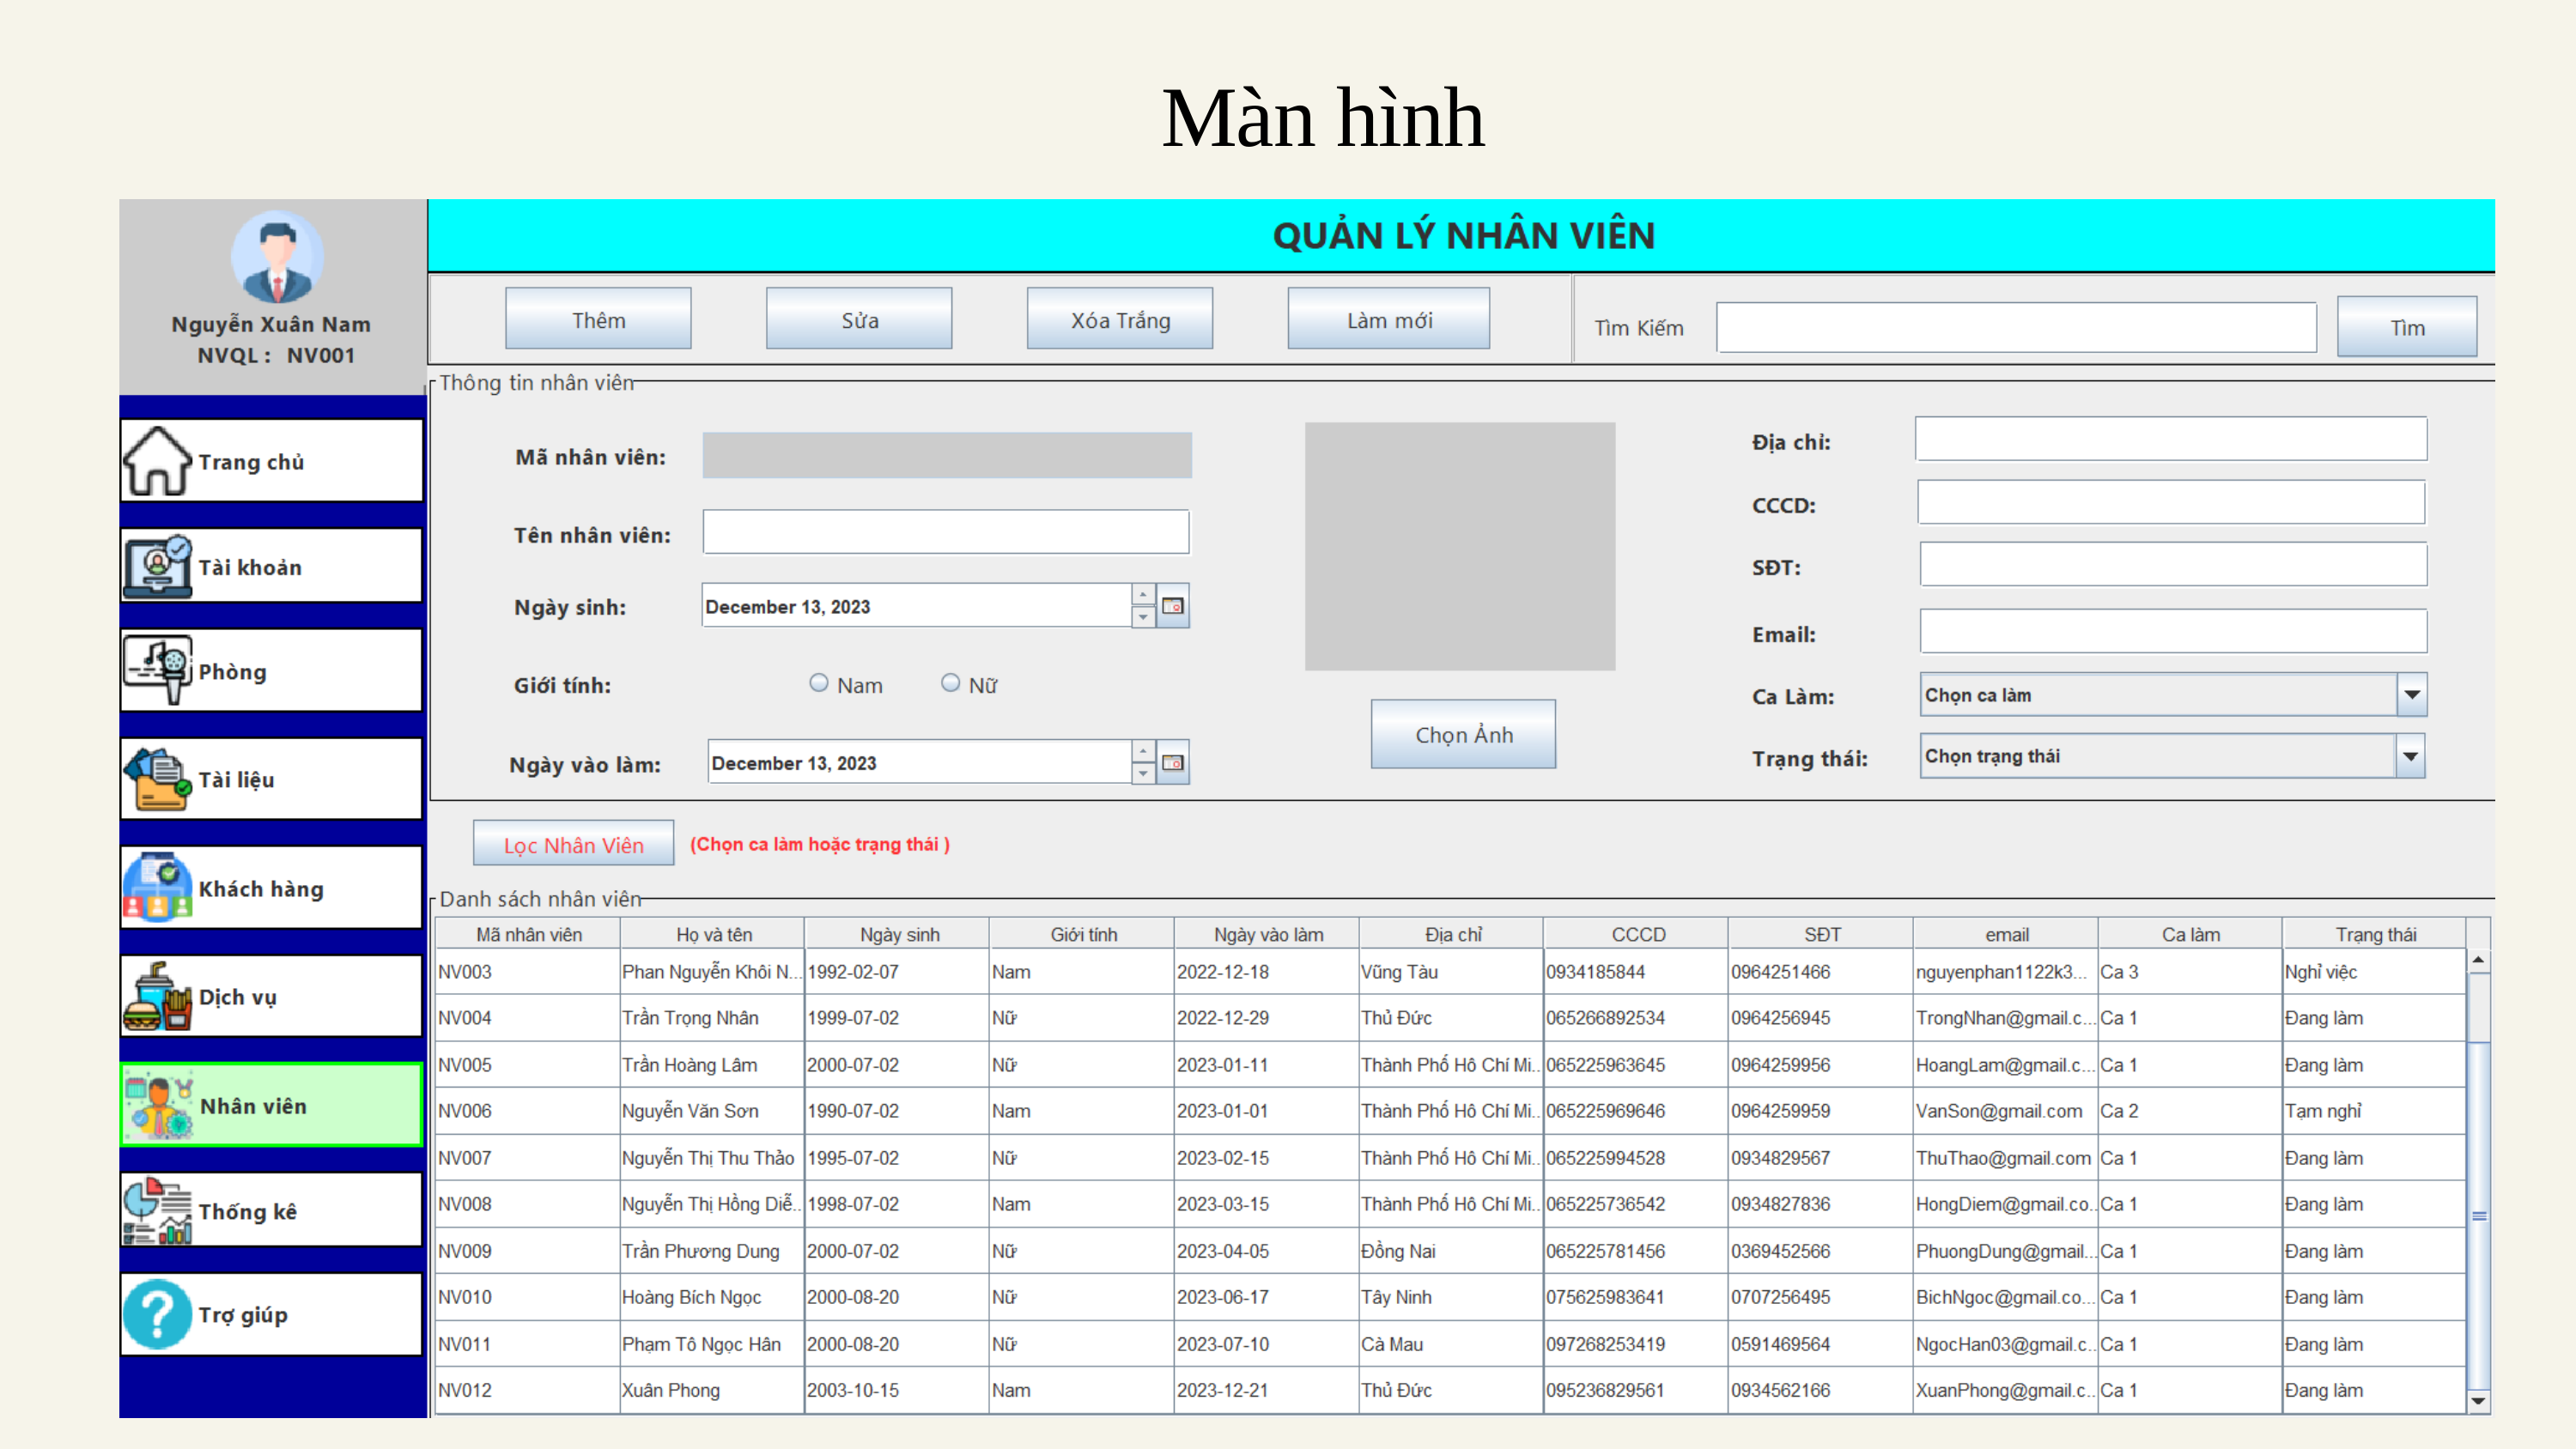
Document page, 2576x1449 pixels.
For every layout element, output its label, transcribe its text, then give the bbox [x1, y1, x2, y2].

picture [119, 198, 2495, 1418]
text_box Màn hình [1137, 60, 1510, 164]
